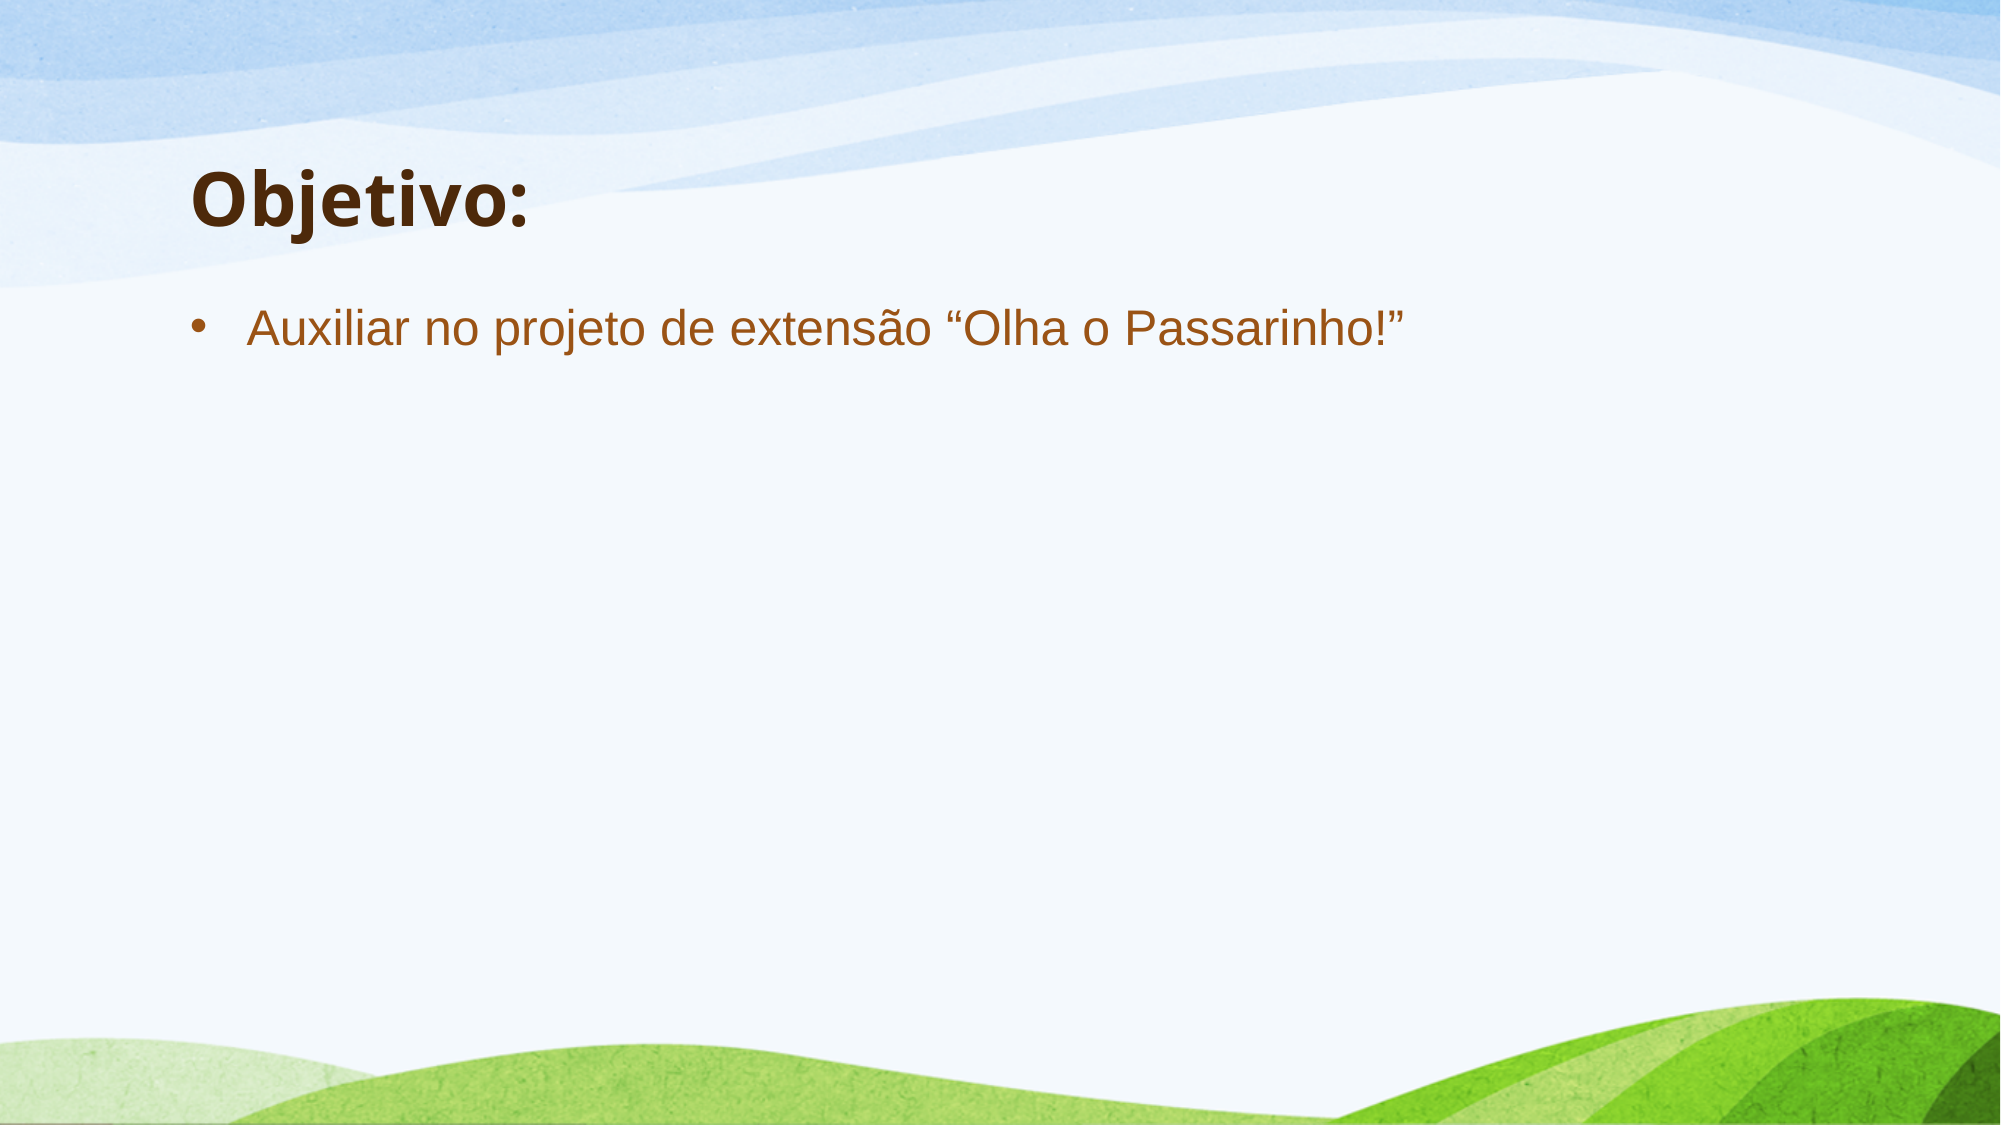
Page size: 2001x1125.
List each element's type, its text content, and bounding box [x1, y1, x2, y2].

picture [0, 0, 2001, 1125]
title Objetivo: [174, 50, 1825, 250]
list Auxiliar no projeto de extensão “Olha o Passarinho!” [174, 287, 1825, 982]
